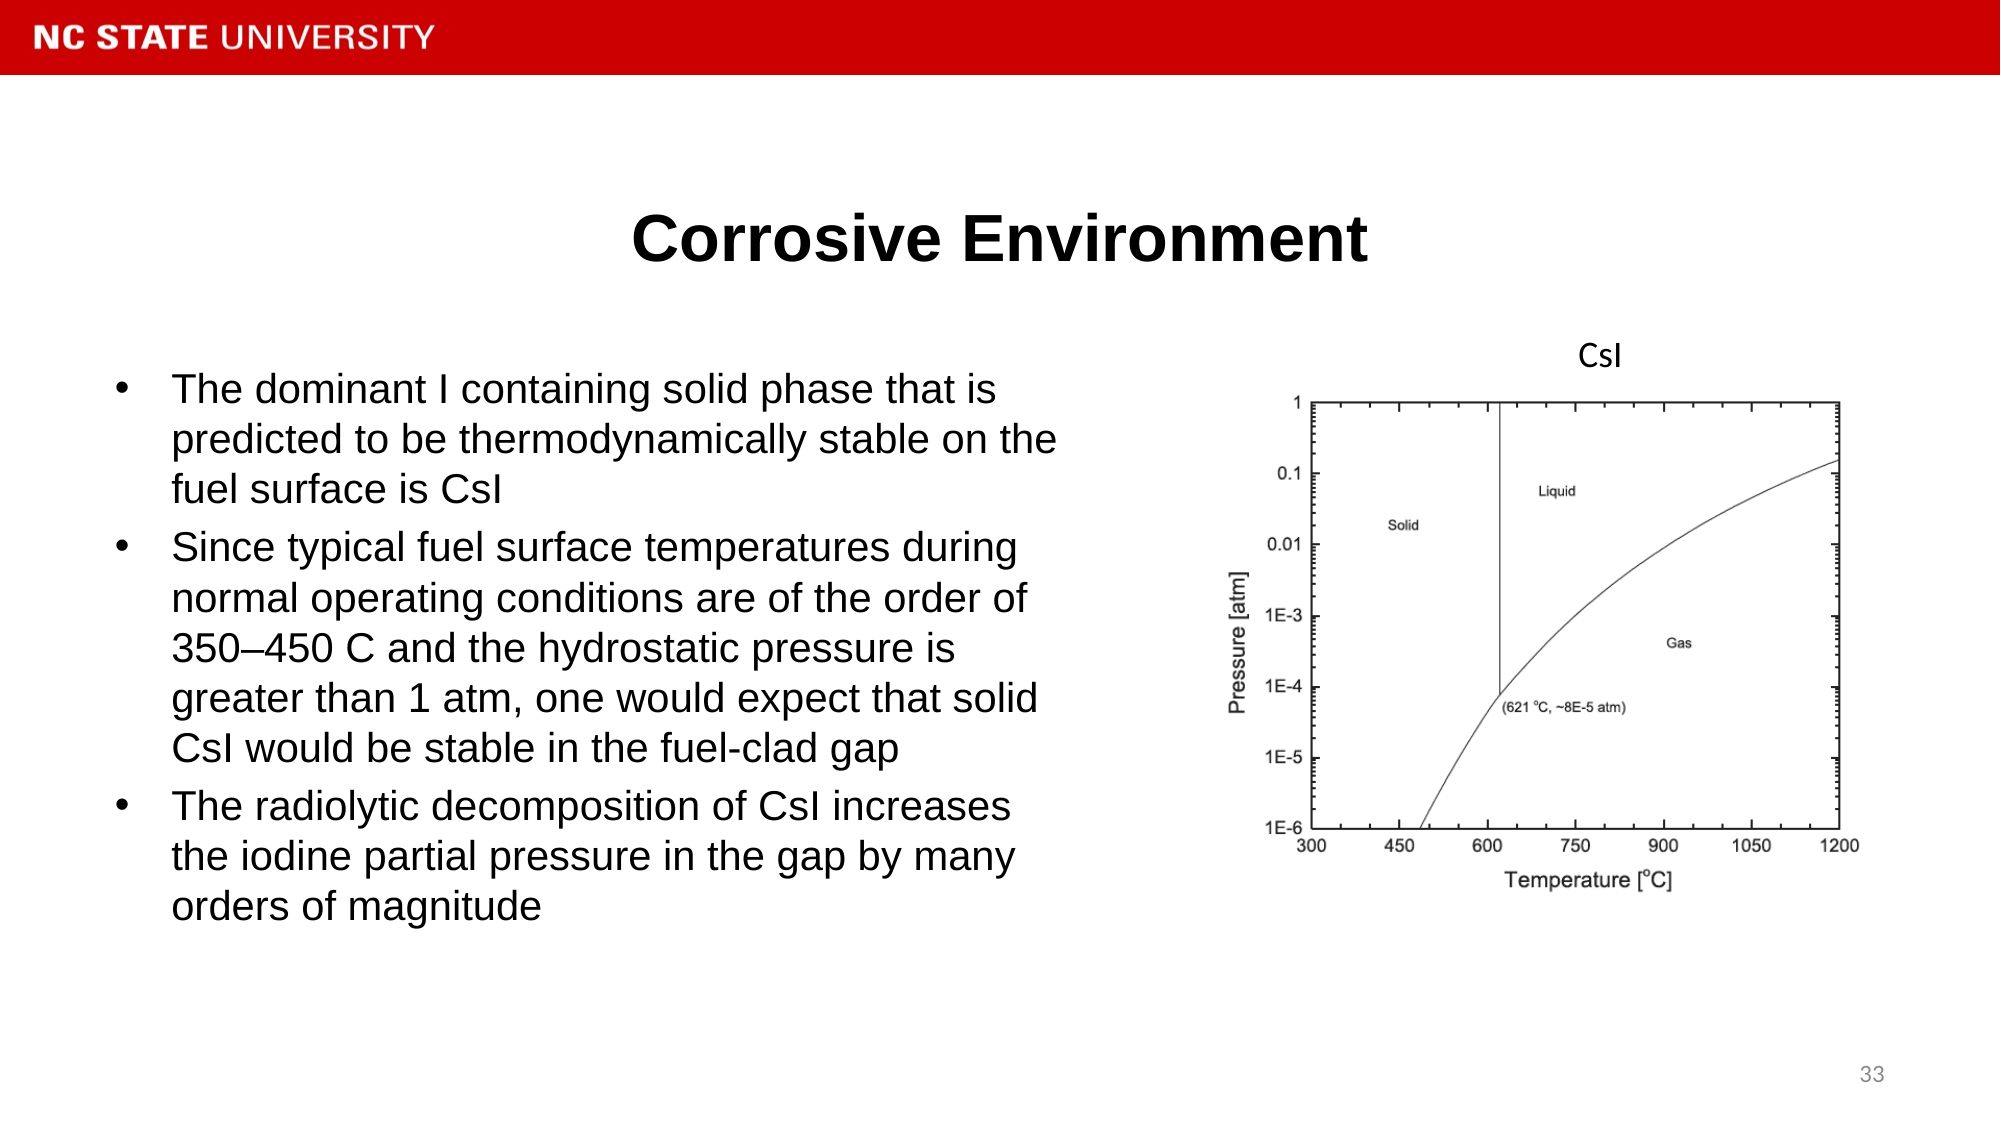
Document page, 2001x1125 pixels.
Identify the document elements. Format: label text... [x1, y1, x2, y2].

slide_number 33 [1433, 1042, 1900, 1103]
list The dominant I containing solid phase that is predicted to be thermodynamically stable on the fuel surface is CsI Since typical fuel surface temperatures during normal operating conditions are of the order of 350–450 C and the hydrostatic pressure is greater than 1 atm, one would expect that solid CsI would be stable in the fuel-clad gap The radiolytic decomposition of CsI increases the iodine partial pressure in the gap by many orders of magnitude [99, 354, 1083, 1005]
title Corrosive Environment [99, 147, 1900, 323]
picture [0, 0, 2000, 75]
text_box CsI [1563, 322, 1667, 365]
picture [1199, 366, 1880, 905]
